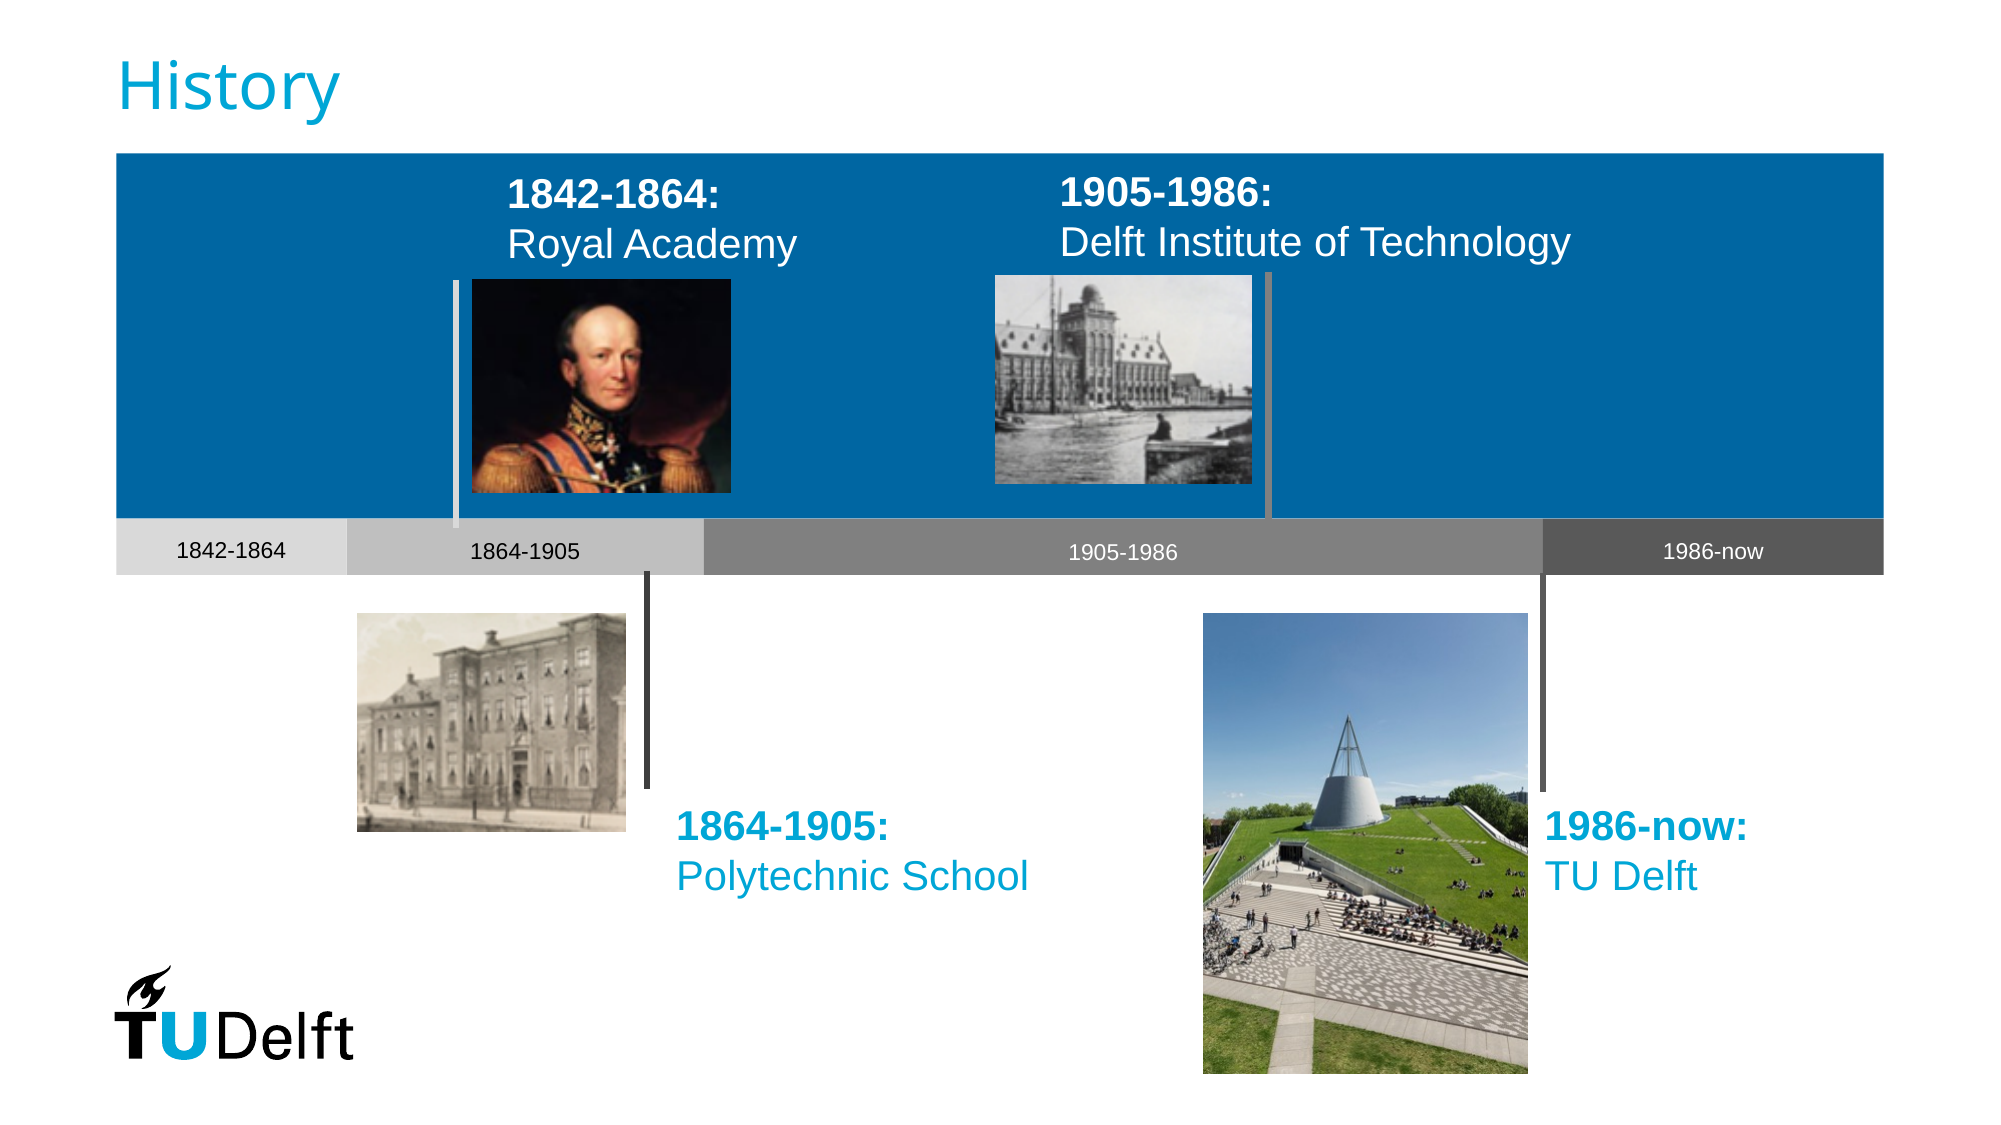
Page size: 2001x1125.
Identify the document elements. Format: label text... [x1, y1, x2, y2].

picture [357, 613, 627, 832]
text_box 1864-1905: Polytechnic School [661, 791, 1045, 907]
picture [472, 279, 731, 494]
text_box [116, 153, 1884, 518]
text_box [116, 518, 1884, 576]
picture [995, 275, 1252, 484]
text_box 1905-1986: Delft Institute of Technology [1044, 157, 1587, 273]
text_box 1842-1864: Royal Academy [492, 159, 813, 275]
text_box 1986-now: TU Delft [1529, 791, 1854, 907]
picture [1203, 613, 1528, 1074]
title History [115, 51, 1885, 133]
